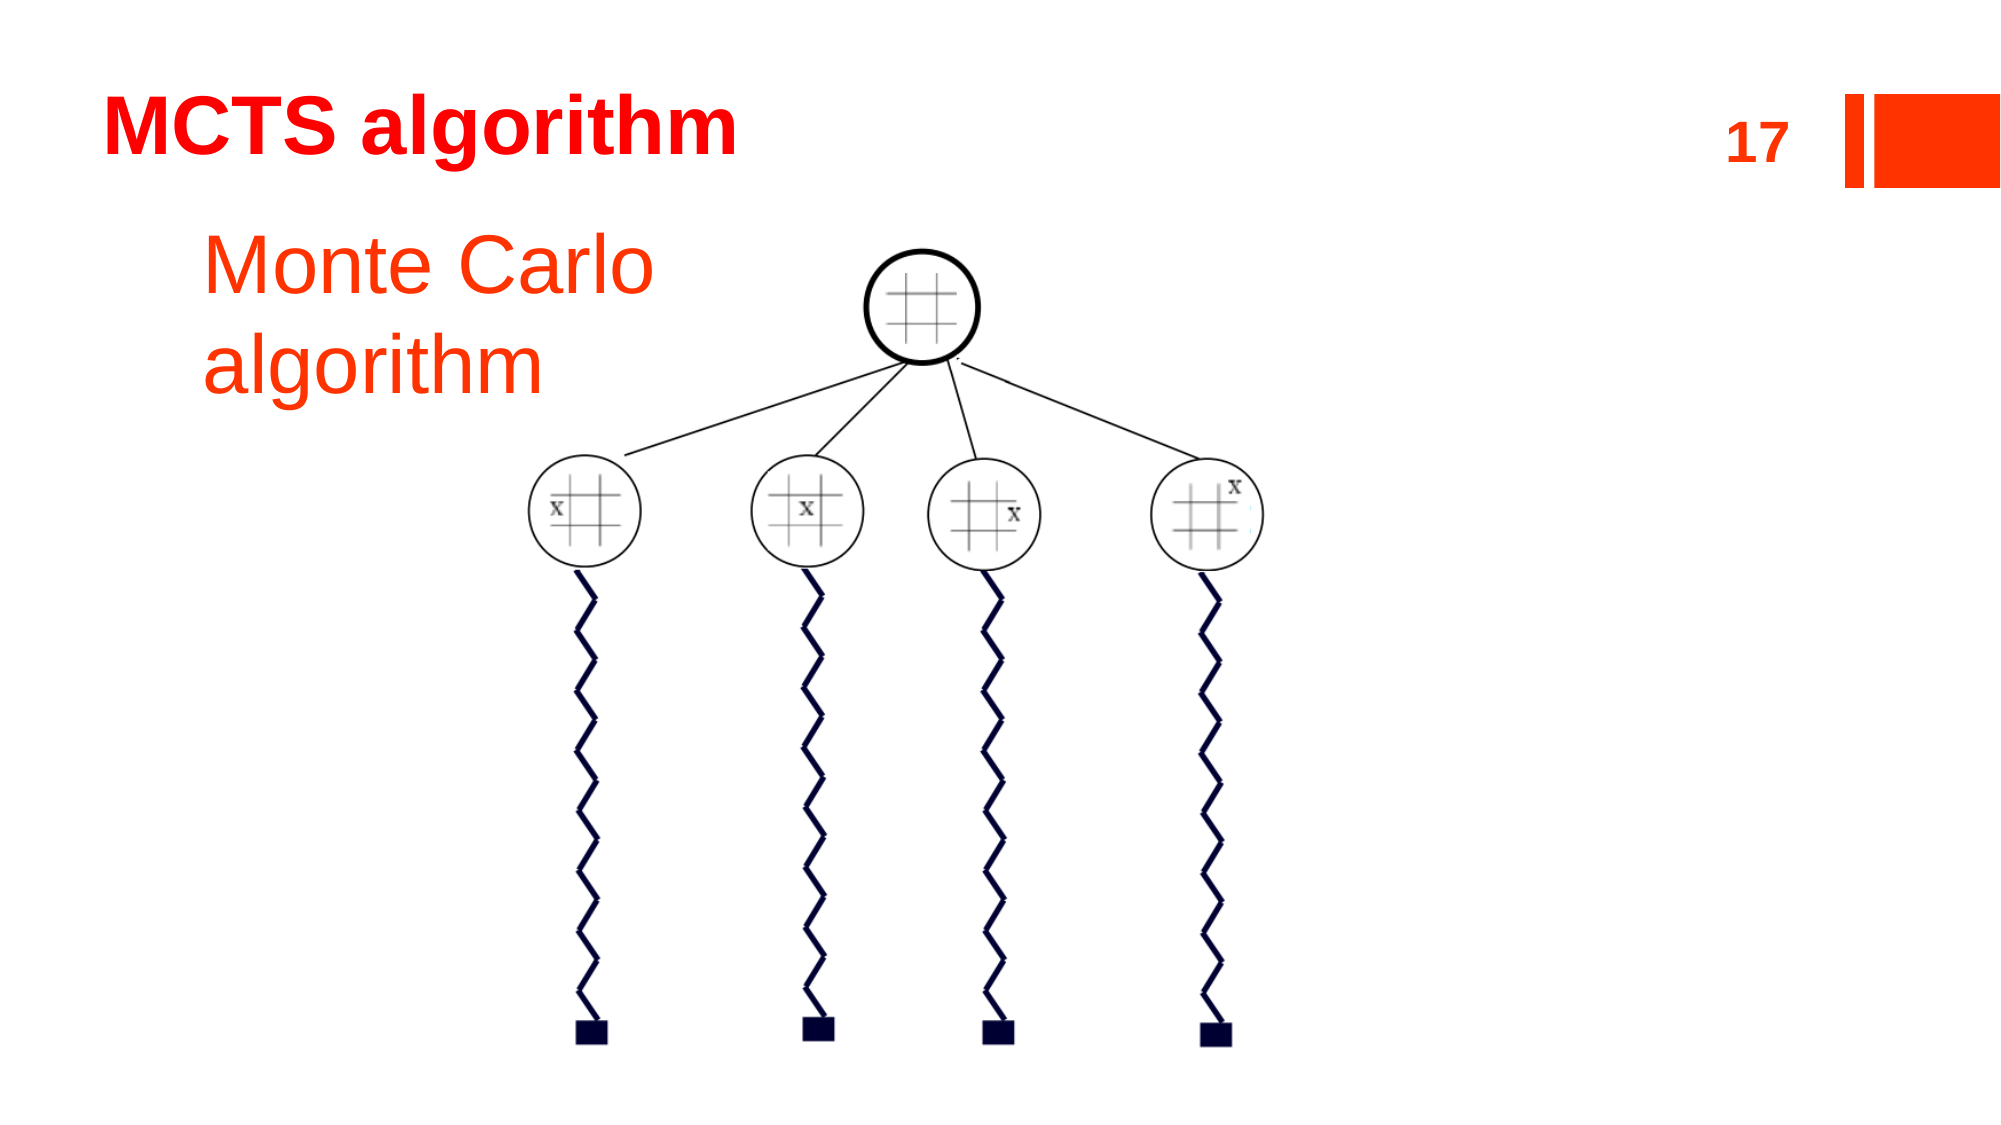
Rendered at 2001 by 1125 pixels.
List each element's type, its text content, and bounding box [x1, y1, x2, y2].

text_box Monte Carlo algorithm [187, 82, 1788, 419]
text_box MCTS algorithm [87, 55, 1842, 200]
picture [518, 240, 1290, 1089]
slide_number 17 [1599, 114, 1806, 165]
